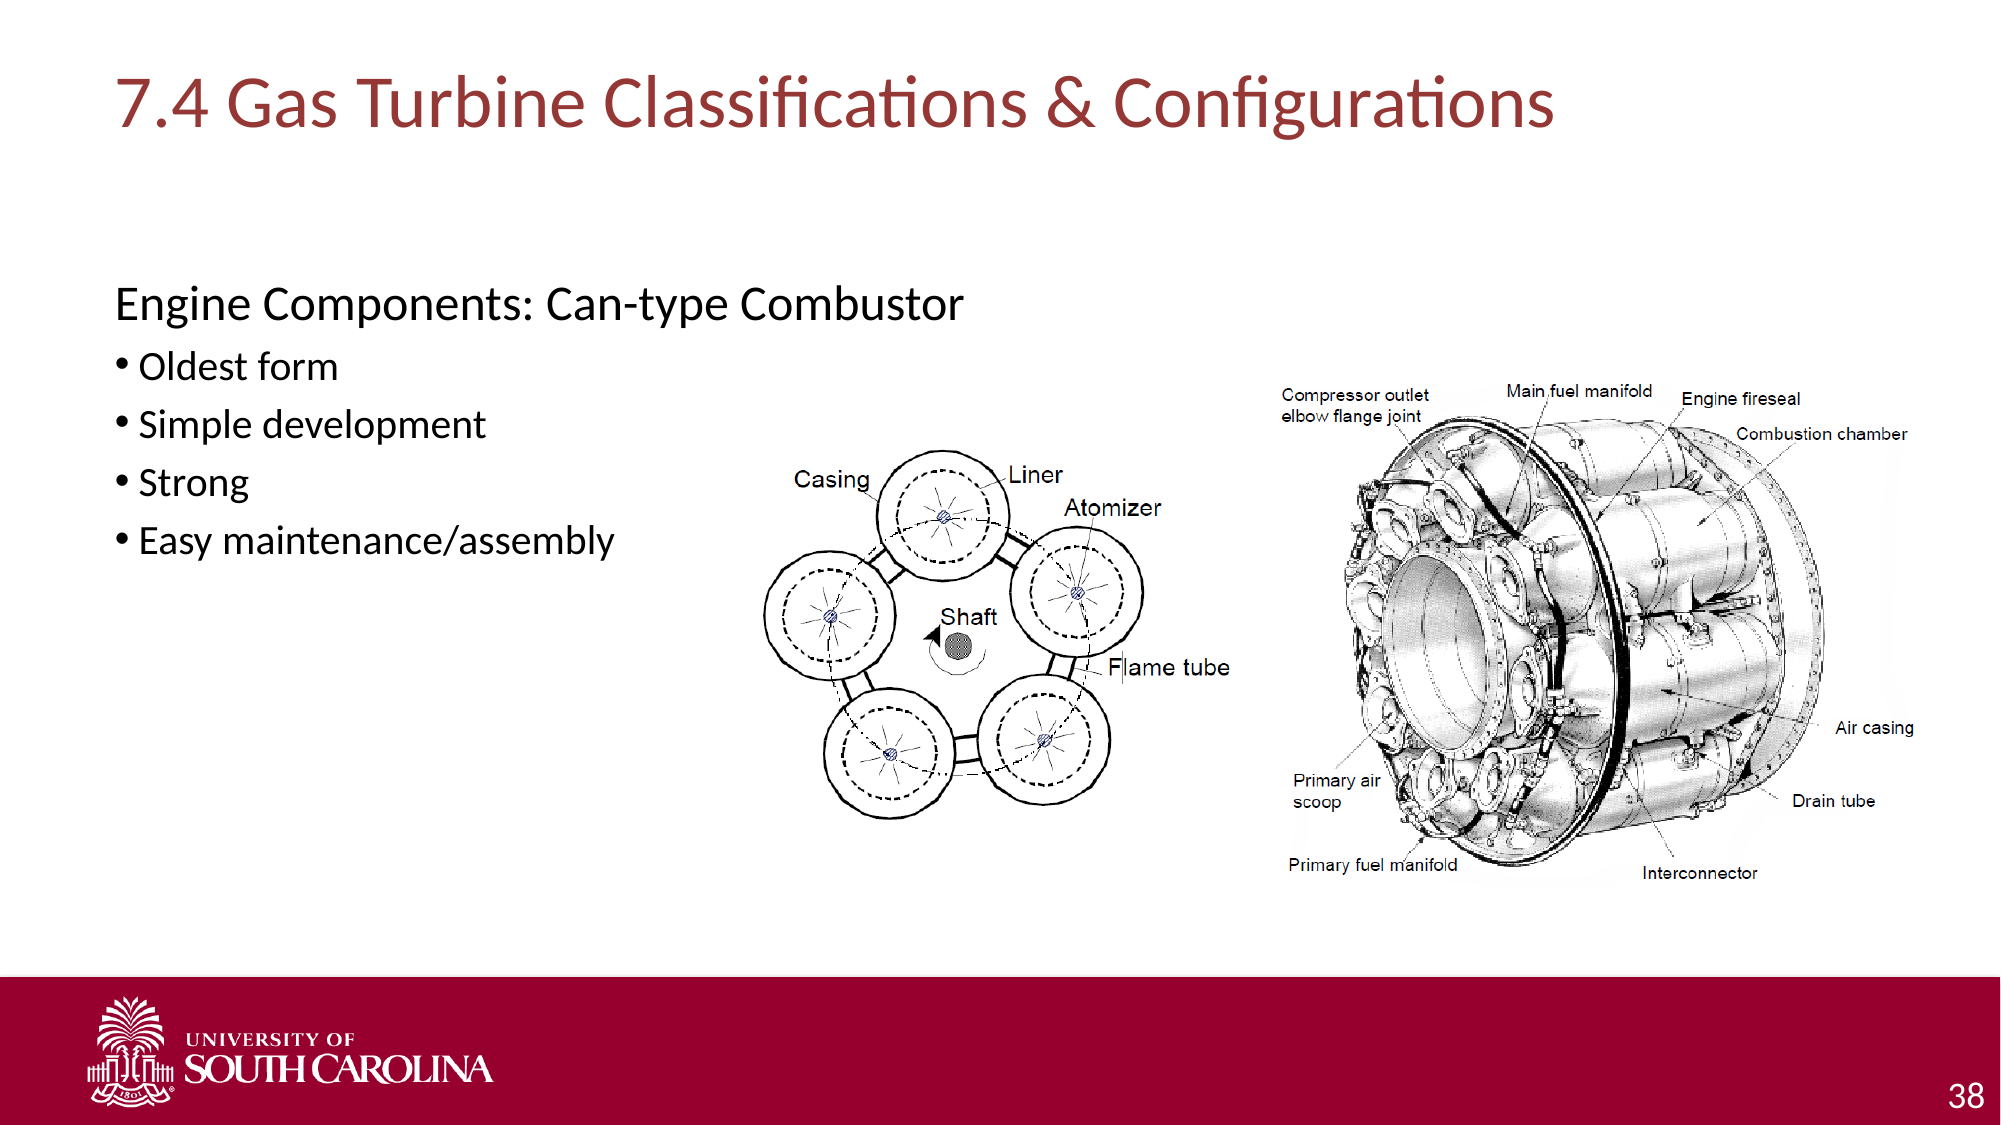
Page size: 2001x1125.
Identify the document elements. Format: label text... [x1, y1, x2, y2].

list Engine Components: Can-type Combustor Oldest form Simple development Strong Easy maintenance/assembly [99, 262, 1900, 937]
title 7.4 Gas Turbine Classifications & Configurations [99, 45, 1900, 233]
picture [1279, 382, 1915, 889]
picture [0, 979, 744, 1124]
picture [760, 436, 1240, 834]
